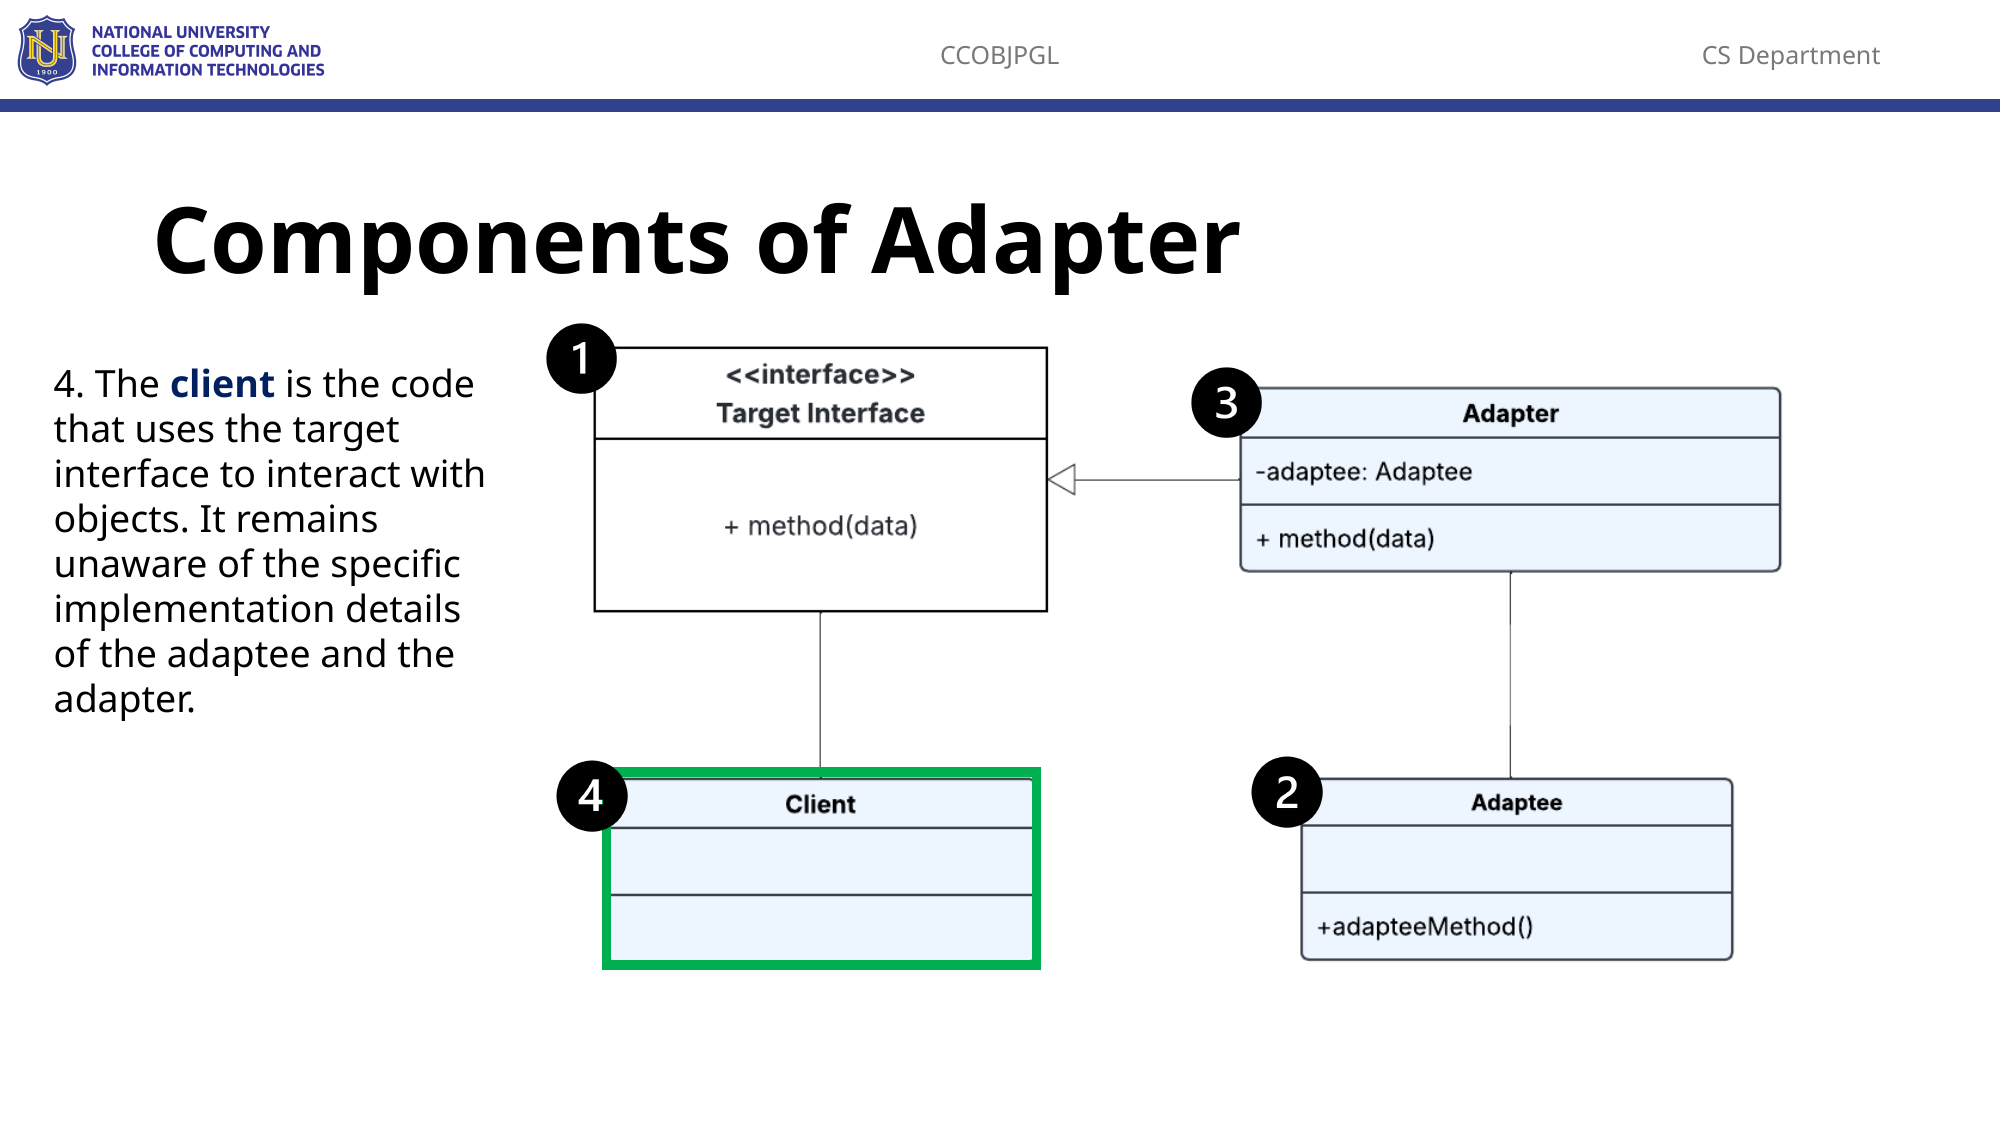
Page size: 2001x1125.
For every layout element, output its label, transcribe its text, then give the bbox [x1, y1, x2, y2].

picture [546, 751, 637, 841]
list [547, 300, 1828, 1010]
picture [536, 313, 627, 404]
title Components of Adapter [137, 135, 1863, 353]
picture [1181, 357, 1272, 448]
text_box 4. The client is the code that uses the target interface to interact with objects. It remains unaware of the specific implementation details of the adaptee and the adapter. [38, 352, 513, 728]
picture [0, 0, 337, 99]
picture [1242, 746, 1332, 837]
